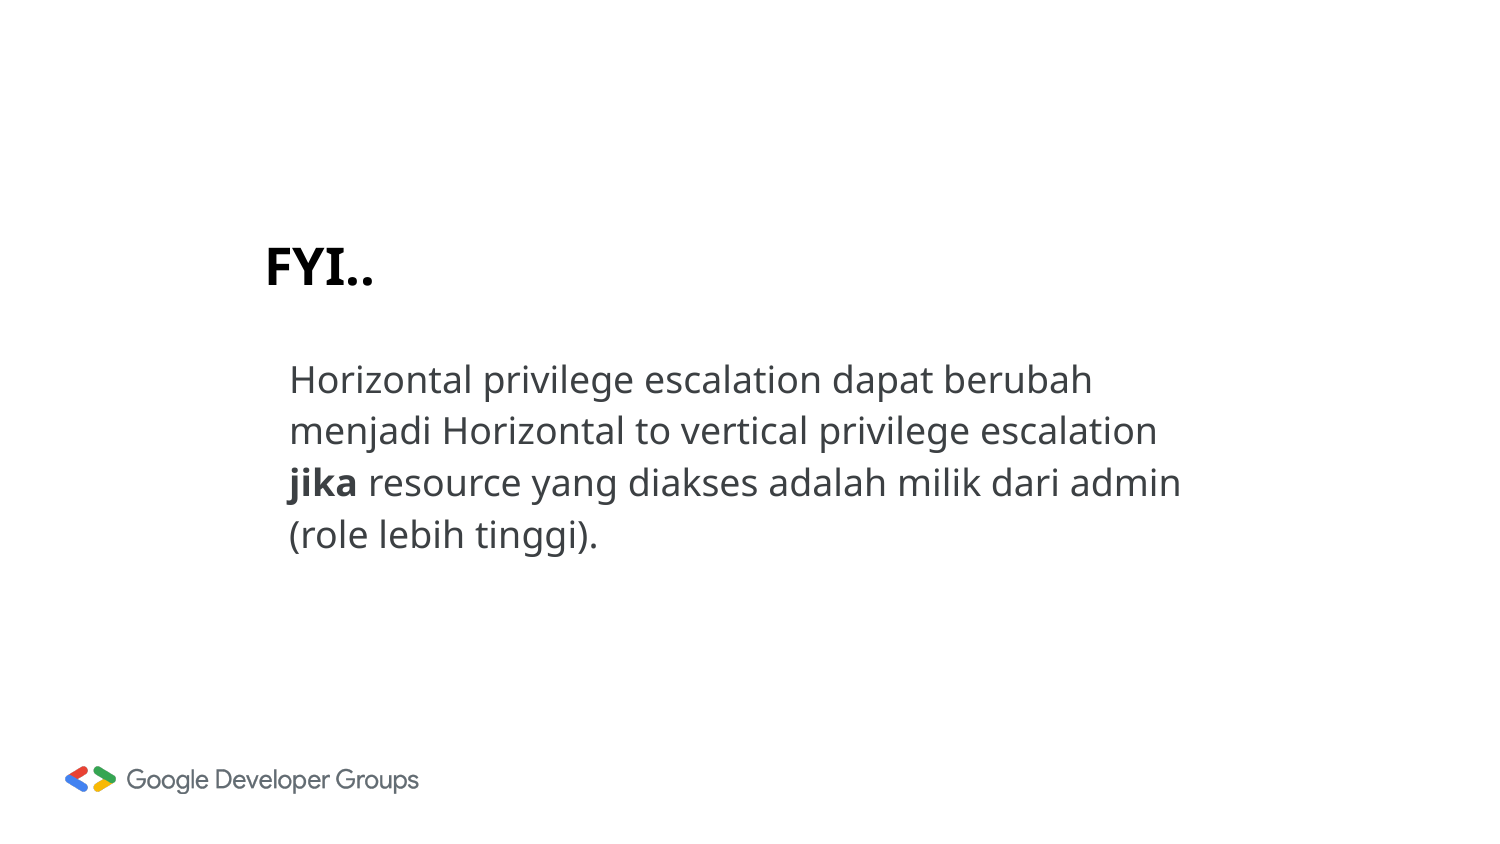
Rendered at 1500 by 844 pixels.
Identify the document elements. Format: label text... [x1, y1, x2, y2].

title FYI.. [249, 218, 884, 312]
picture [64, 766, 274, 794]
list Horizontal privilege escalation dapat berubah menjadi Horizontal to vertical privilege escalation jika resource yang diakses adalah milik dari admin (role lebih tinggi). [274, 334, 1239, 839]
